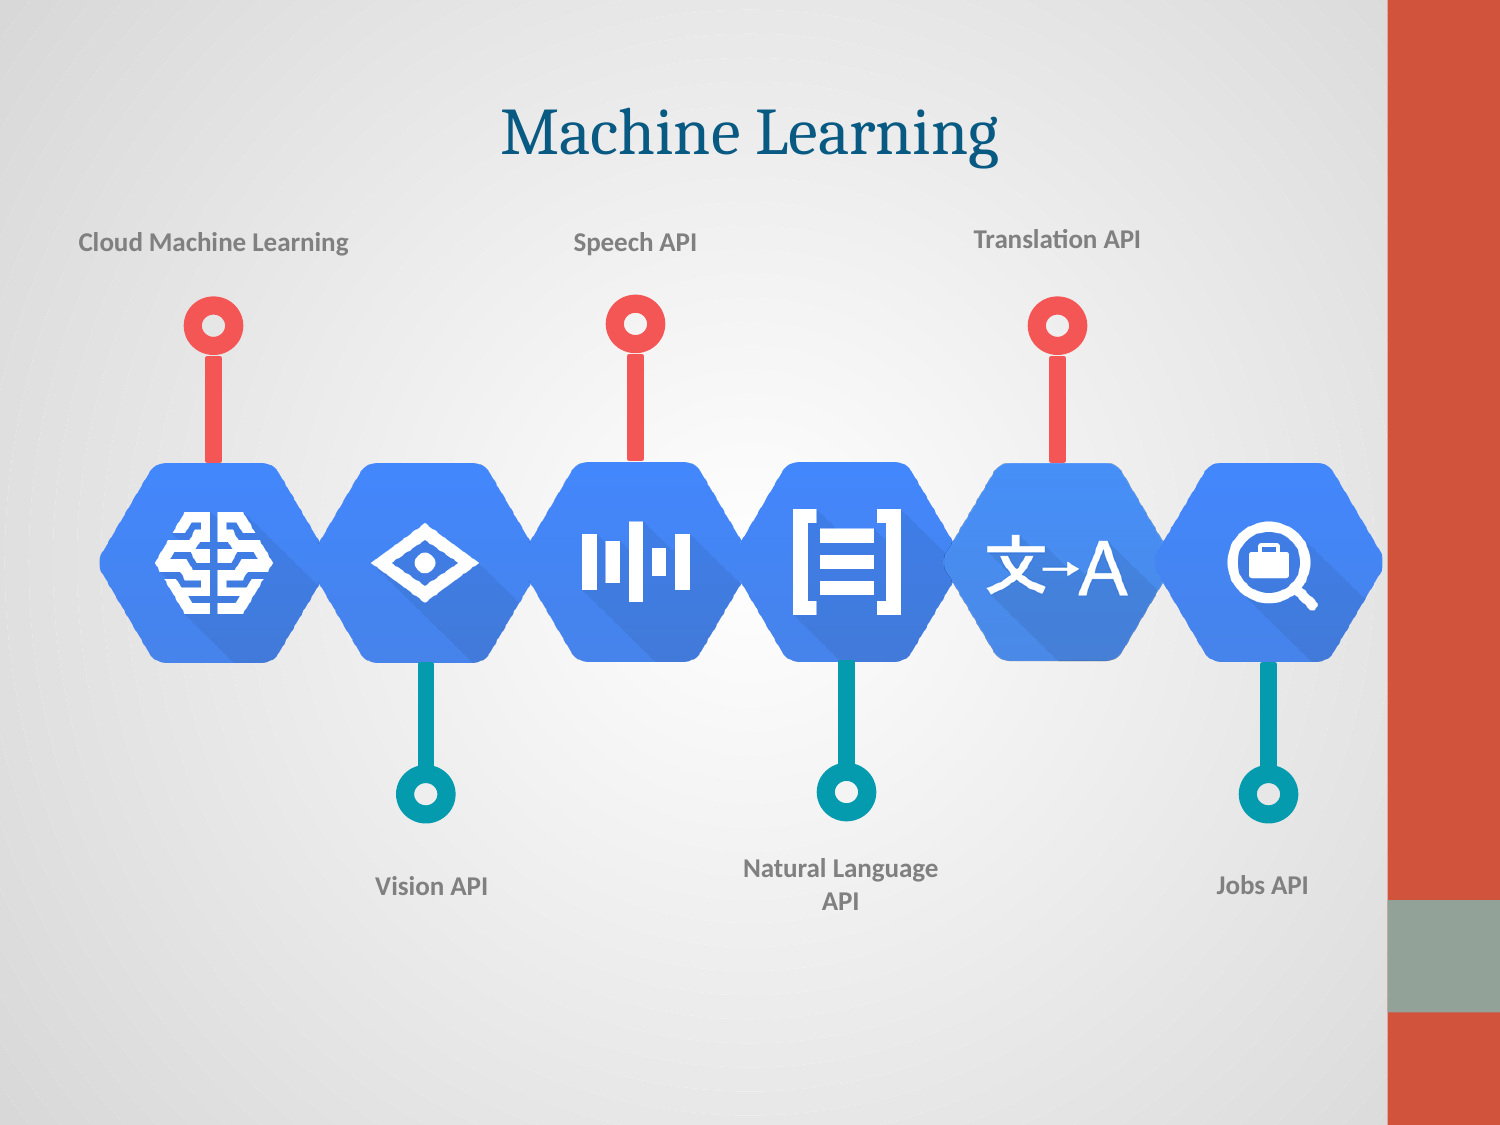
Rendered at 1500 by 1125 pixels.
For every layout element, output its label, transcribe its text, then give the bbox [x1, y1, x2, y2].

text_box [30, 206, 1390, 917]
title Machine Learning [76, 87, 1424, 169]
